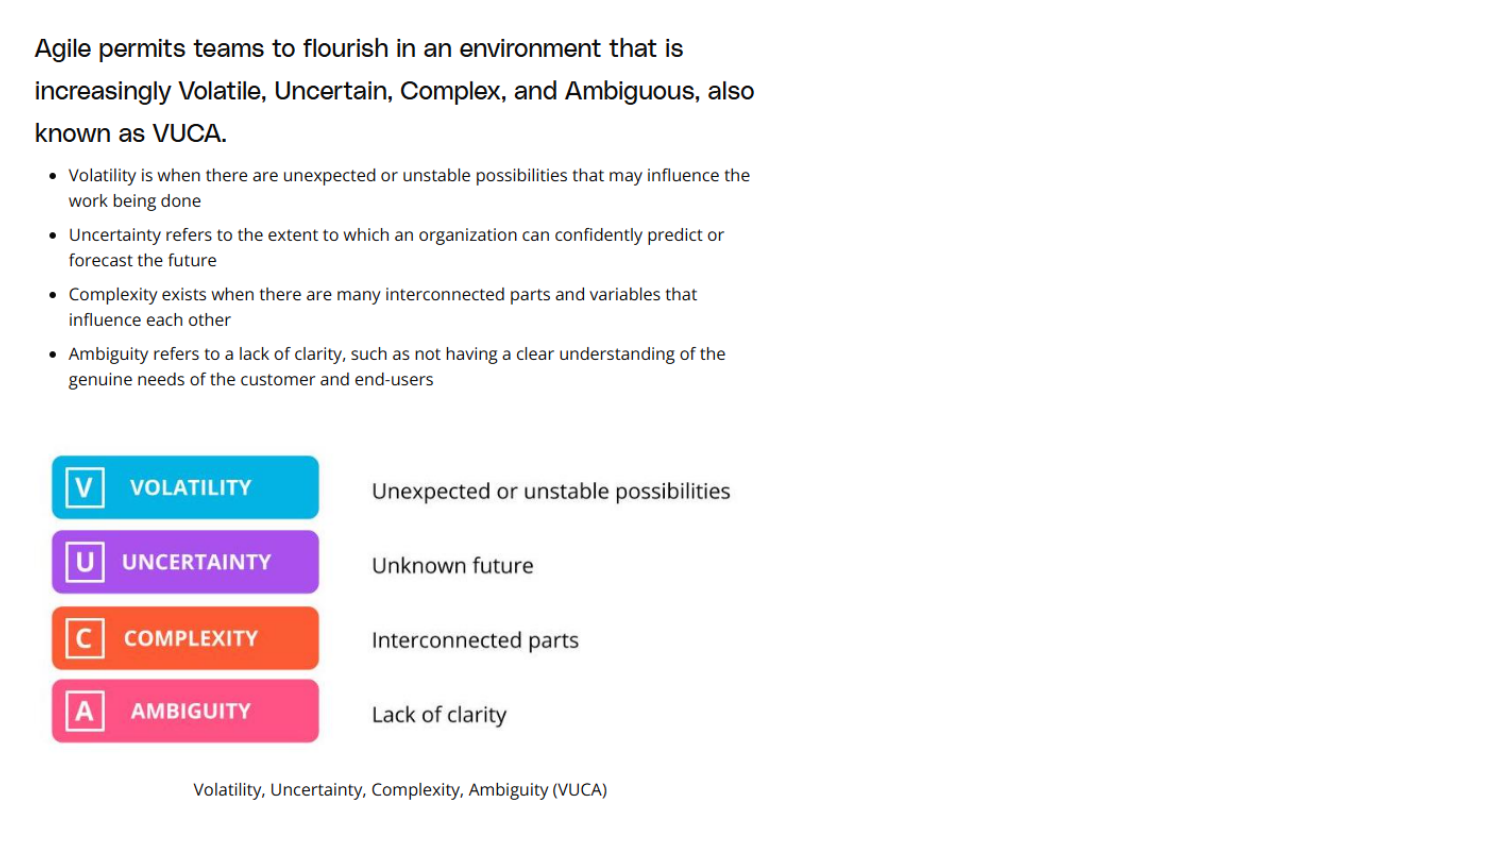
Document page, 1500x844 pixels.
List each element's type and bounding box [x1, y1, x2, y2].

picture [24, 24, 786, 819]
